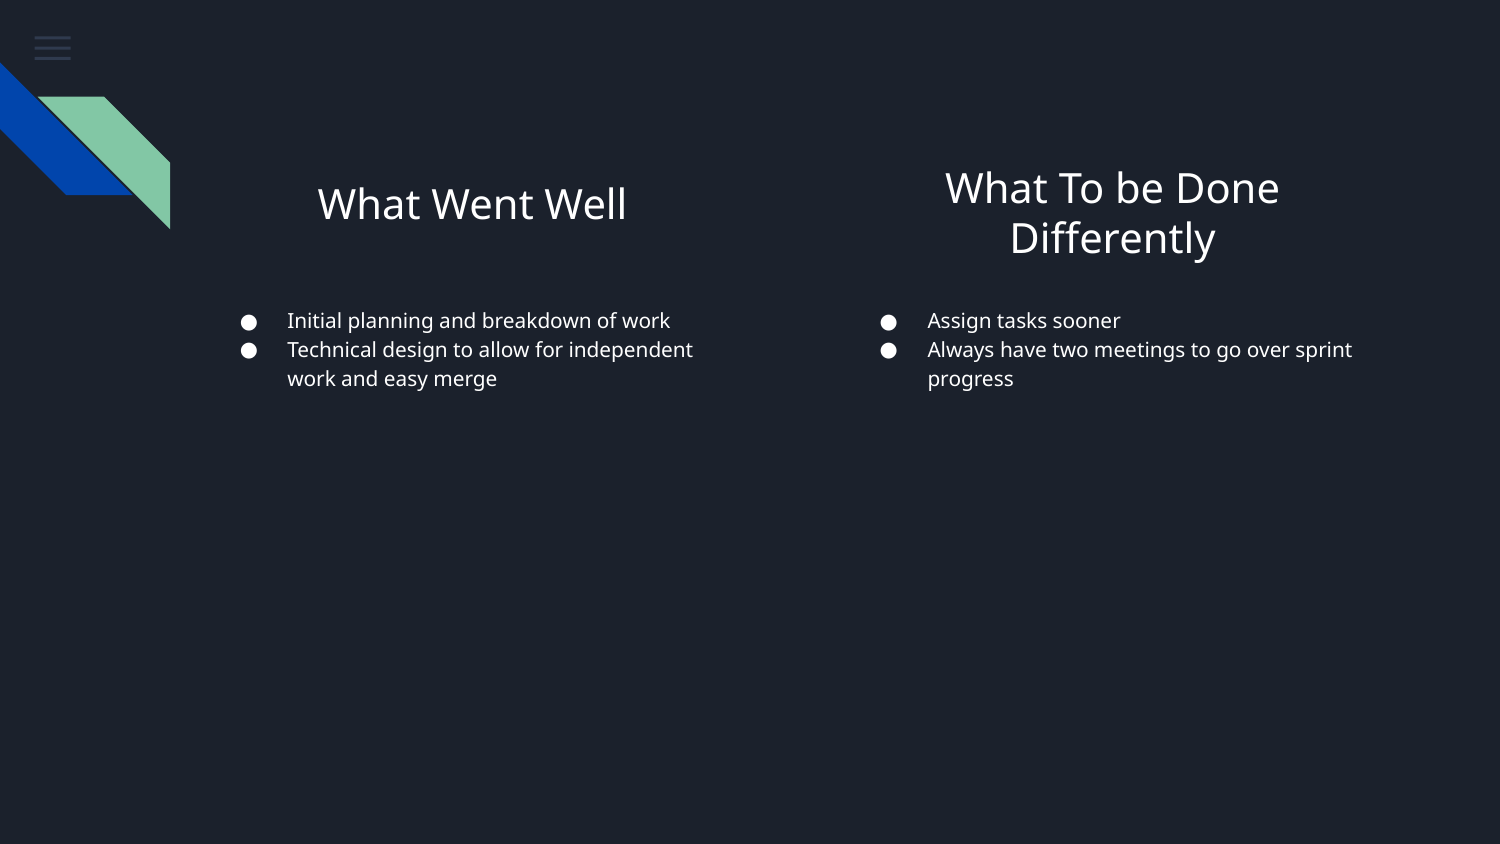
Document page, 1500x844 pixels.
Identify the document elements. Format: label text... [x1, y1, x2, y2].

list Initial planning and breakdown of work Technical design to allow for independent work and easy merge [197, 289, 748, 797]
title What To be Done Differently [837, 146, 1388, 261]
title What Went Well [197, 146, 748, 261]
list Assign tasks sooner Always have two meetings to go over sprint progress [837, 289, 1388, 797]
